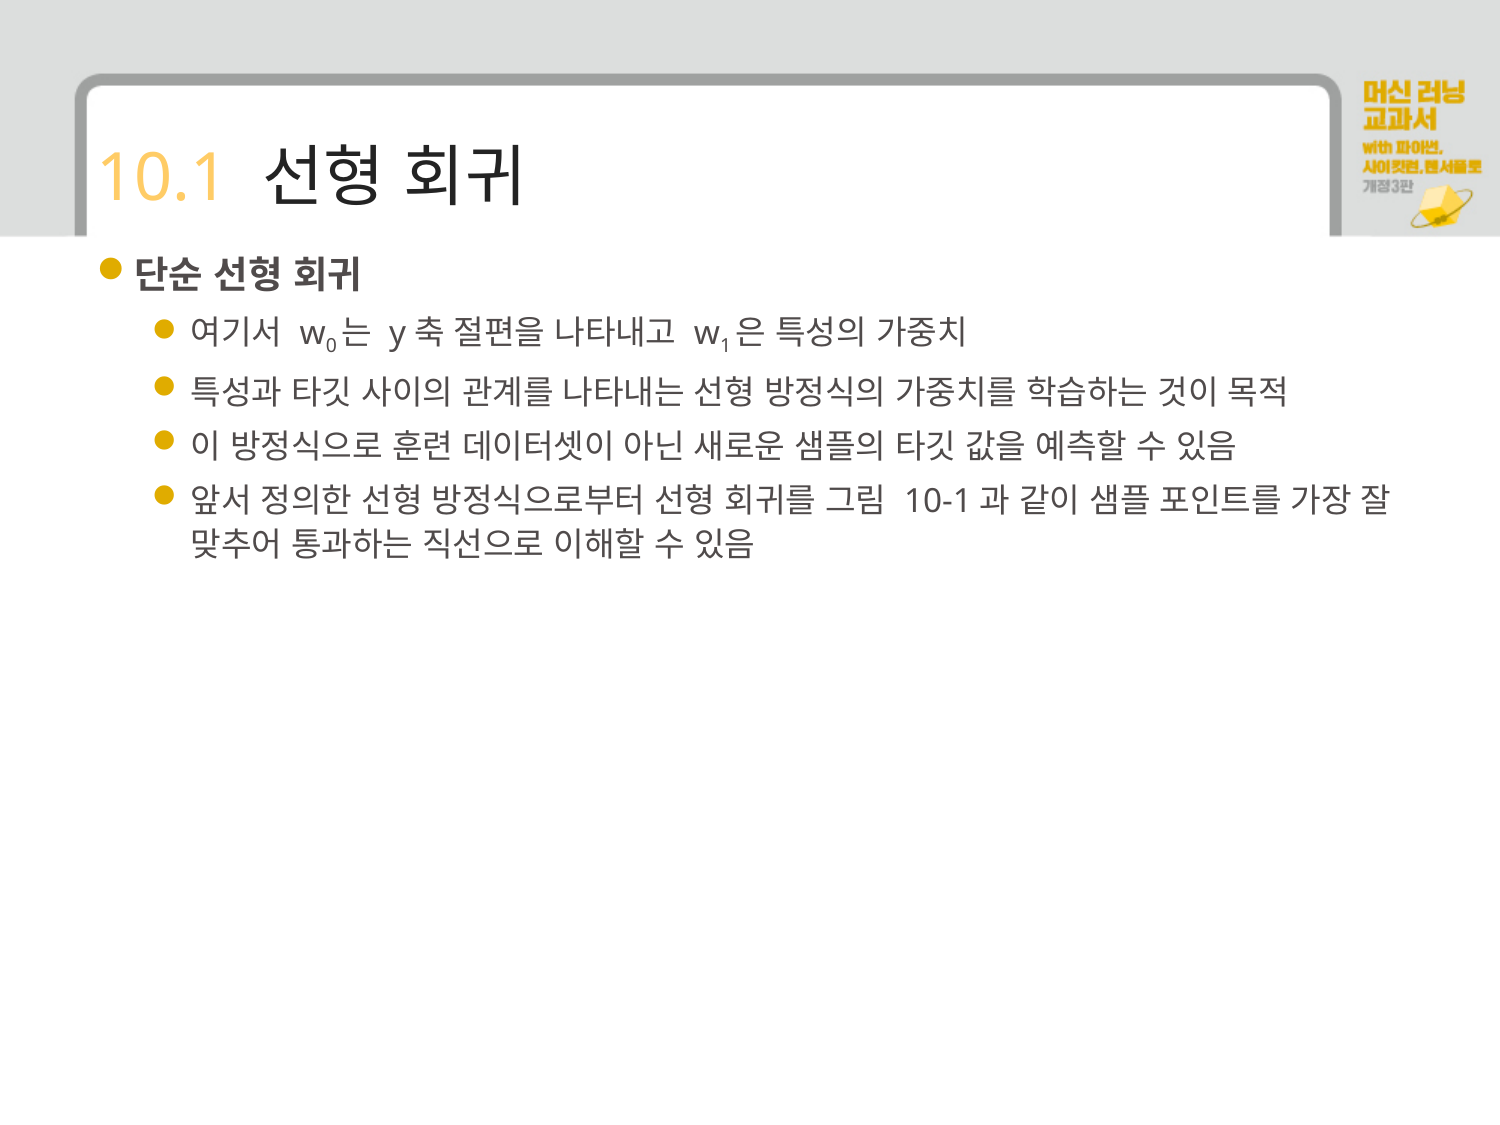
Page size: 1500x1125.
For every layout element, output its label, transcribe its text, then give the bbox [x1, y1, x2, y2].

title 10.1 선형 회귀 [81, 90, 1412, 222]
list 단순 선형 회귀 여기서 w0는 y축 절편을 나타내고 w1은 특성의 가중치 특성과 타깃 사이의 관계를 나타내는 선형 방정식의 가중치를 학습하는 것이 목적 이 방정식으로 훈련 데이터셋이 아닌 새로운 샘플의 타깃 값을 예측할 수 있음 앞서 정의한 선형 방정식으로부터 선형 회귀를 그림 10-1과 같이 샘플 포인트를 가장 잘 맞추어 통과하는 직선으로 이해할 수 있음 [81, 239, 1412, 1054]
picture [0, 0, 1500, 1125]
